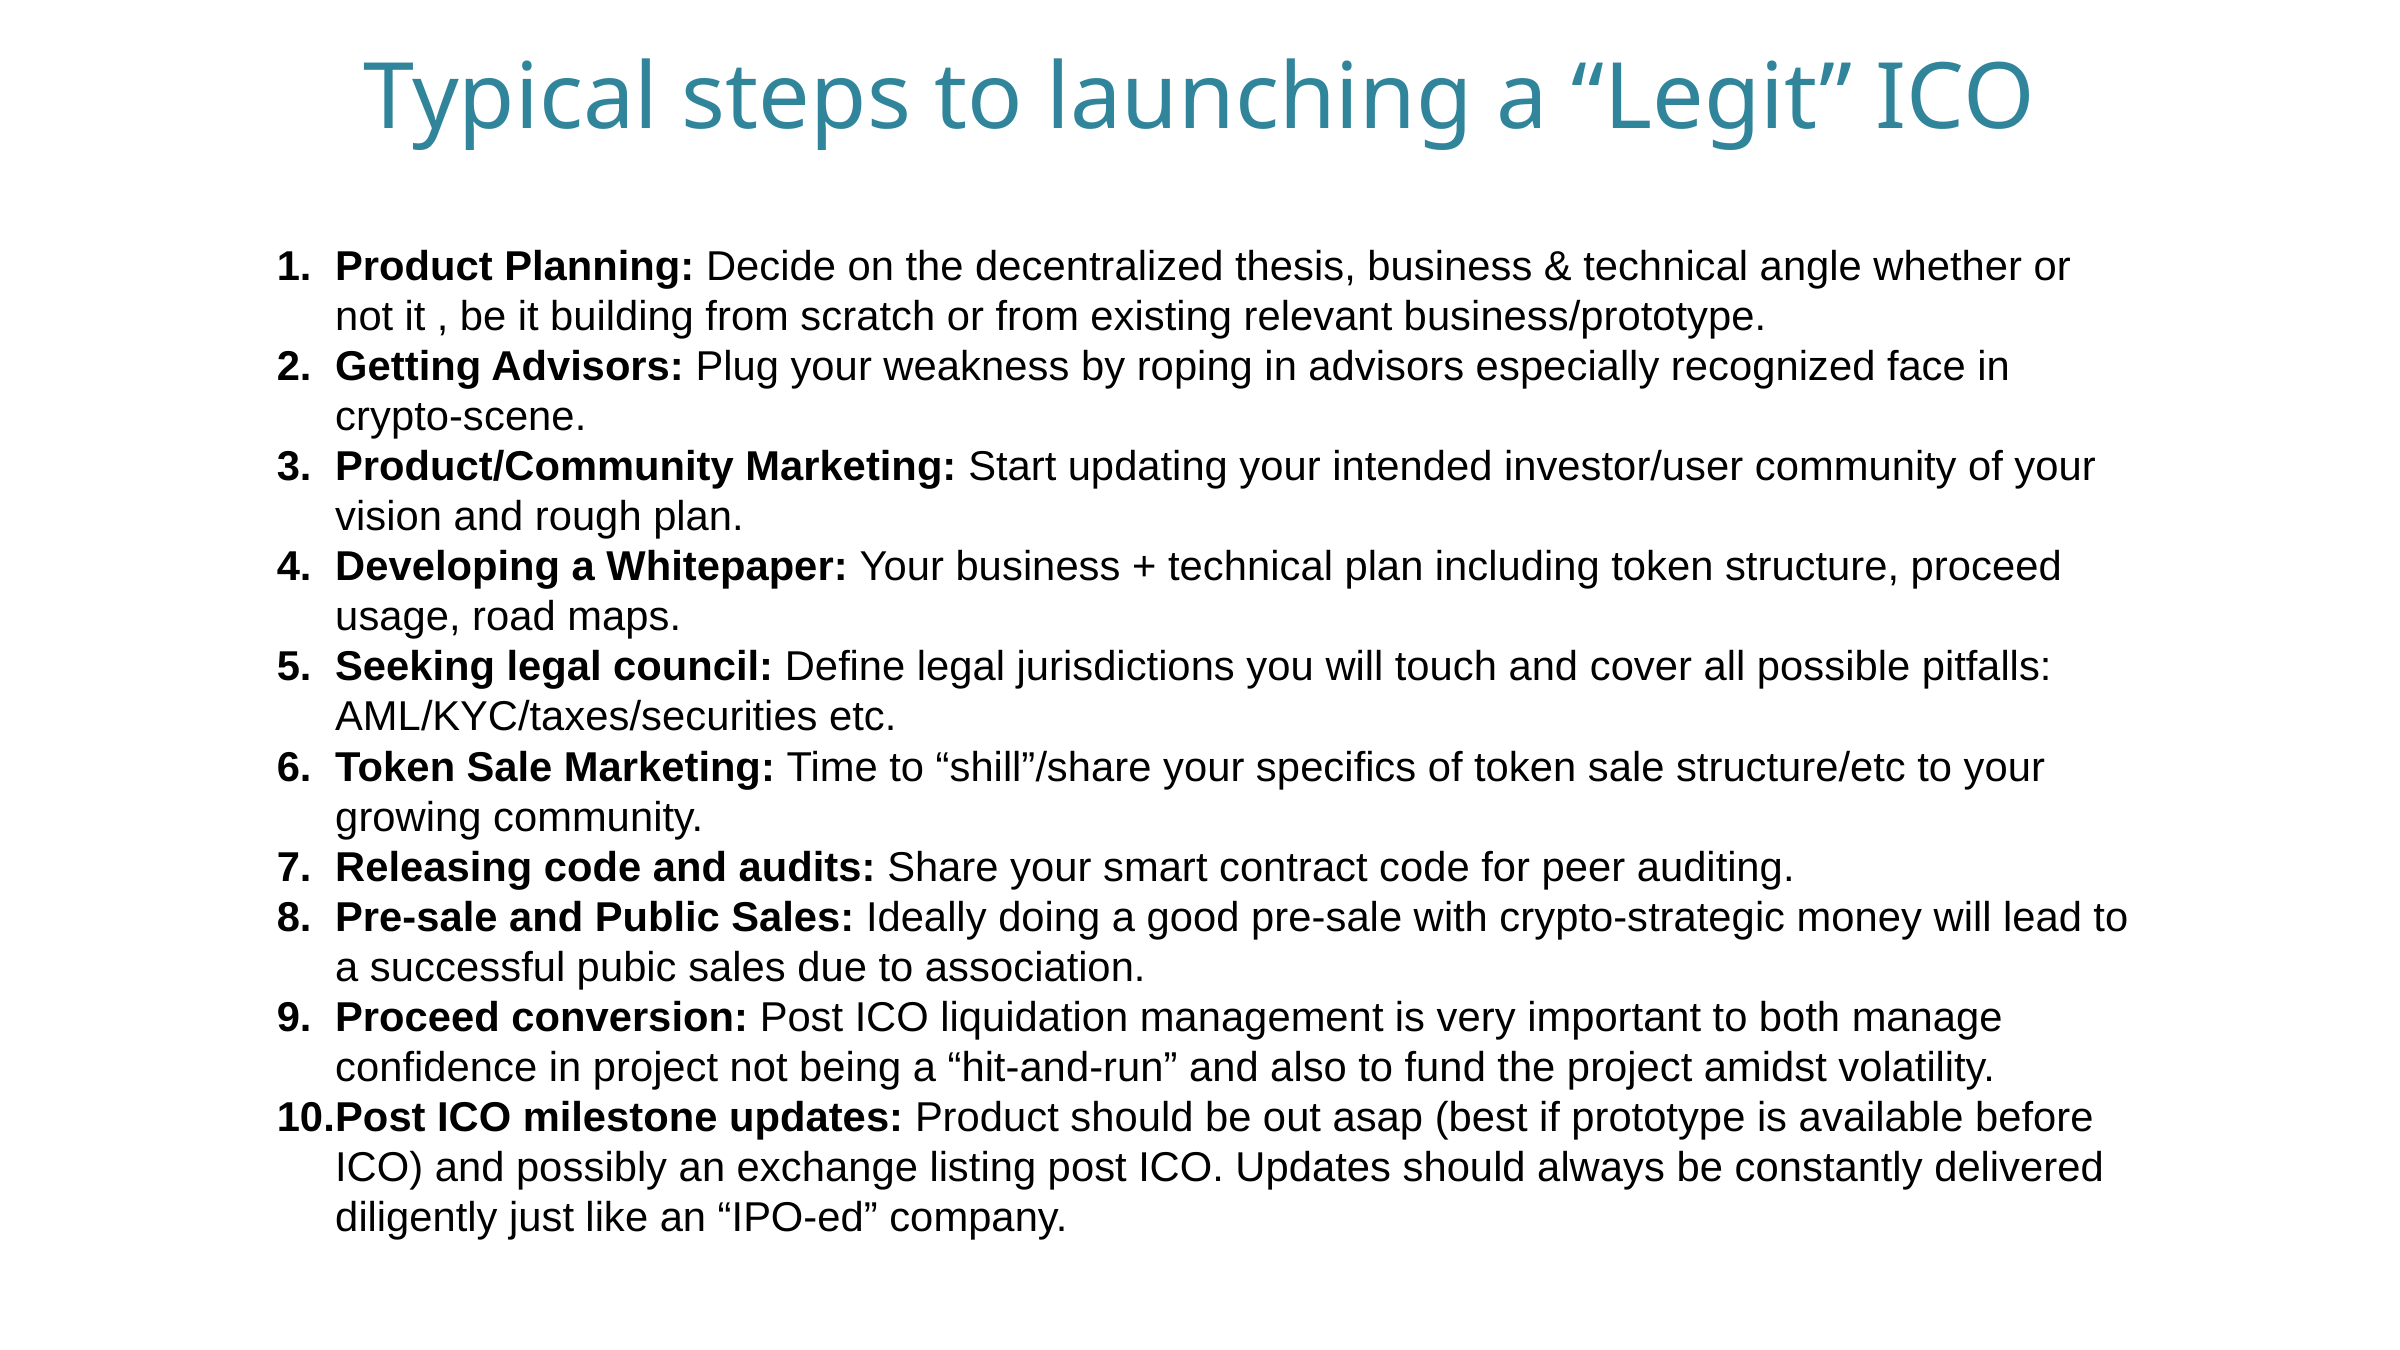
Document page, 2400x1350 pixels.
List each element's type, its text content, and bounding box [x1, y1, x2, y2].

text_box Typical steps to launching a “Legit” ICO [119, 28, 2280, 155]
text_box Product Planning: Decide on the decentralized thesis, business & technical angle whether or not it , be it building from scratch or from existing relevant business/prototype. Getting Advisors: Plug your weakness by roping in advisors especially recognized face in crypto-scene. Product/Community Marketing: Start updating your intended investor/user community of your vision and rough plan. Developing a Whitepaper: Your business + technical plan including token structure, proceed usage, road maps. Seeking legal council: Define legal jurisdictions you will touch and cover all possible pitfalls: AML/KYC/taxes/securities etc. Token Sale Marketing: Time to “shill”/share your specifics of token sale structure/etc to your growing community. Releasing code and audits: Share your smart contract code for peer auditing. Pre-sale and Public Sales: Ideally doing a good pre-sale with crypto-strategic money will lead to a successful pubic sales due to association. Proceed conversion: Post ICO liquidation management is very important to both manage confidence in project not being a “hit-and-run” and also to fund the project amidst volatility. Post ICO milestone updates: Product should be out asap (best if prototype is available before ICO) and possibly an exchange listing post ICO. Updates should always be constantly delivered diligently just like an “IPO-ed” company. [245, 174, 2155, 804]
